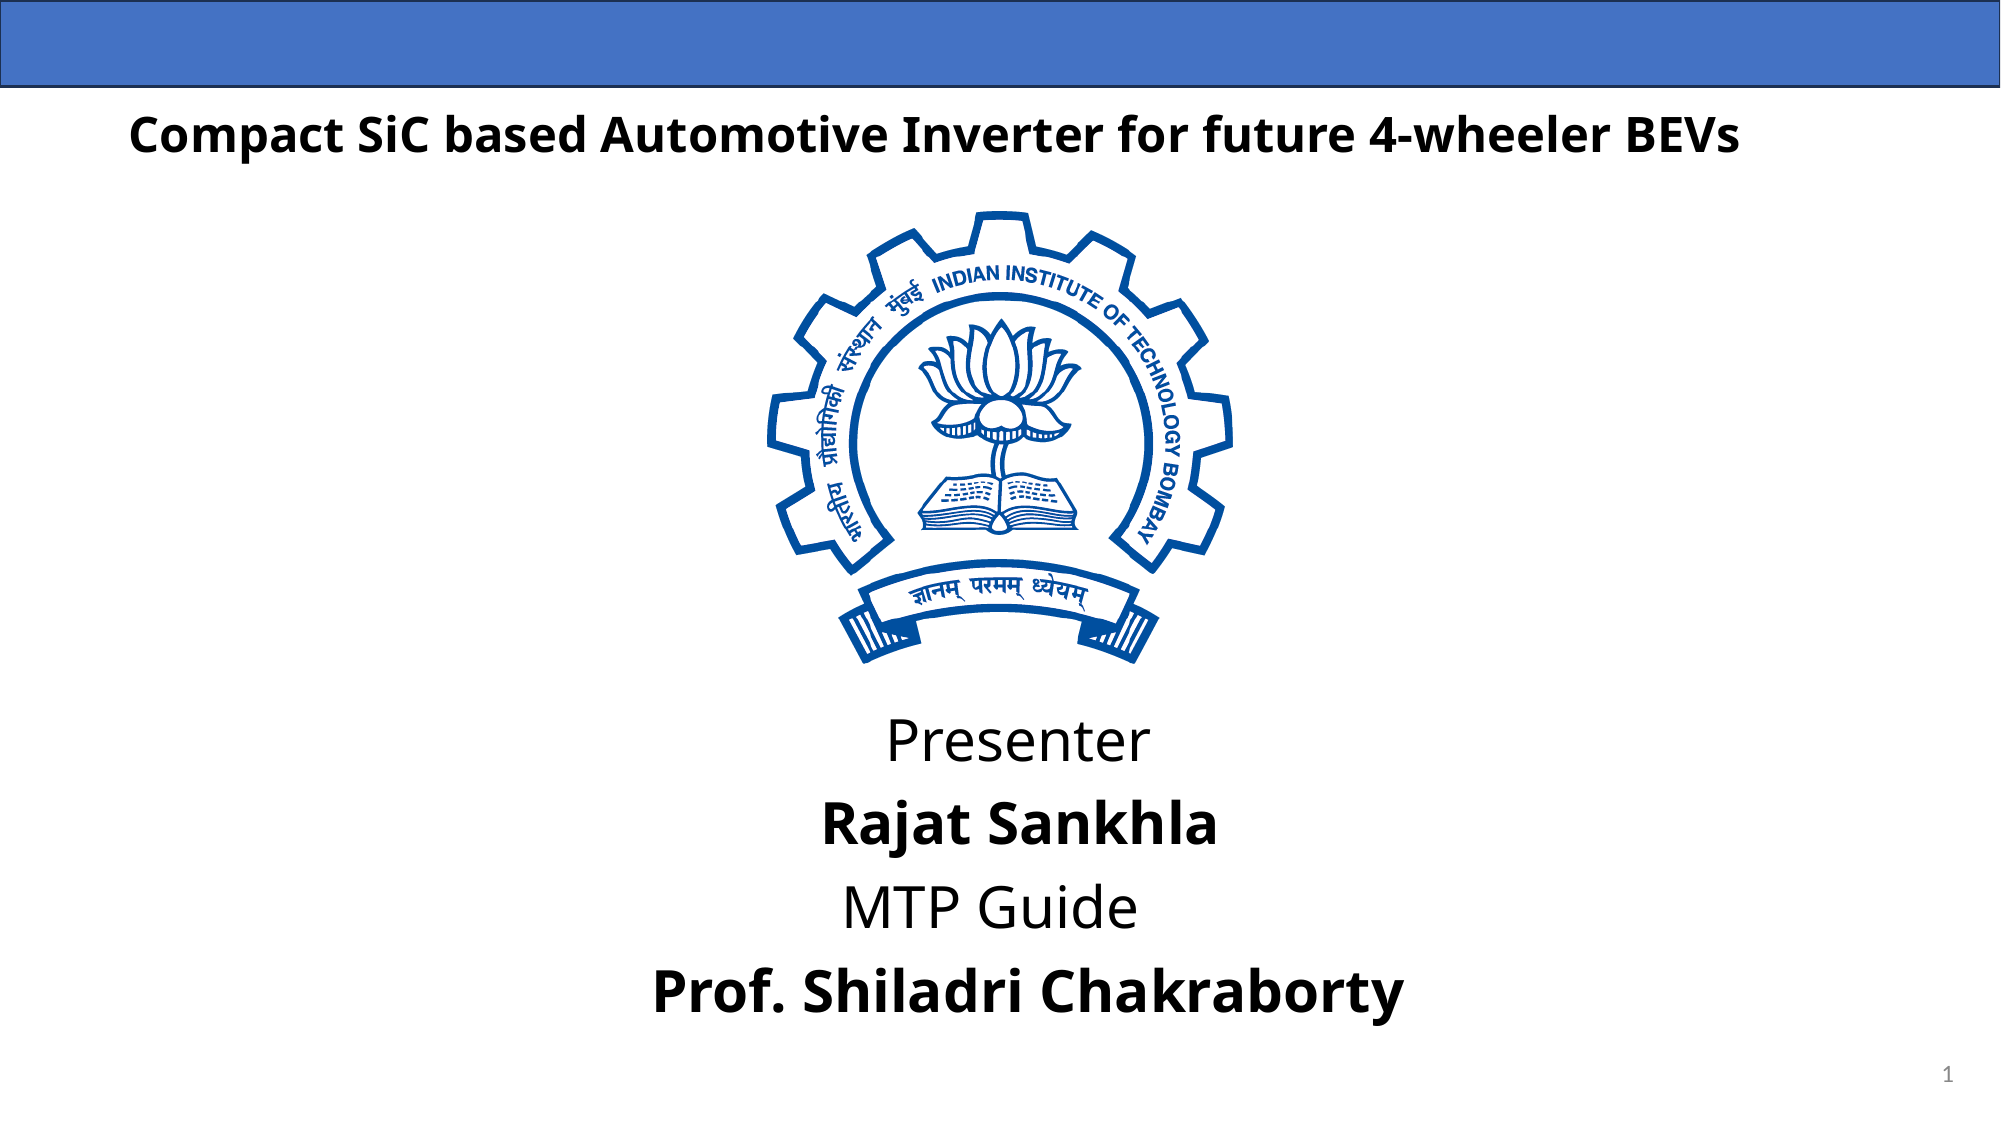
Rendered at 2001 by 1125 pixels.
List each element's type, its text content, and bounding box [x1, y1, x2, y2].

slide_number 1 [1524, 1042, 1975, 1103]
subtitle Presenter Rajat Sankhla MTP Guide Prof. Shiladri Chakraborty [551, 703, 1489, 1043]
title Compact SiC based Automotive Inverter for future 4-wheeler BEVs [113, 102, 1887, 172]
picture [767, 210, 1233, 664]
